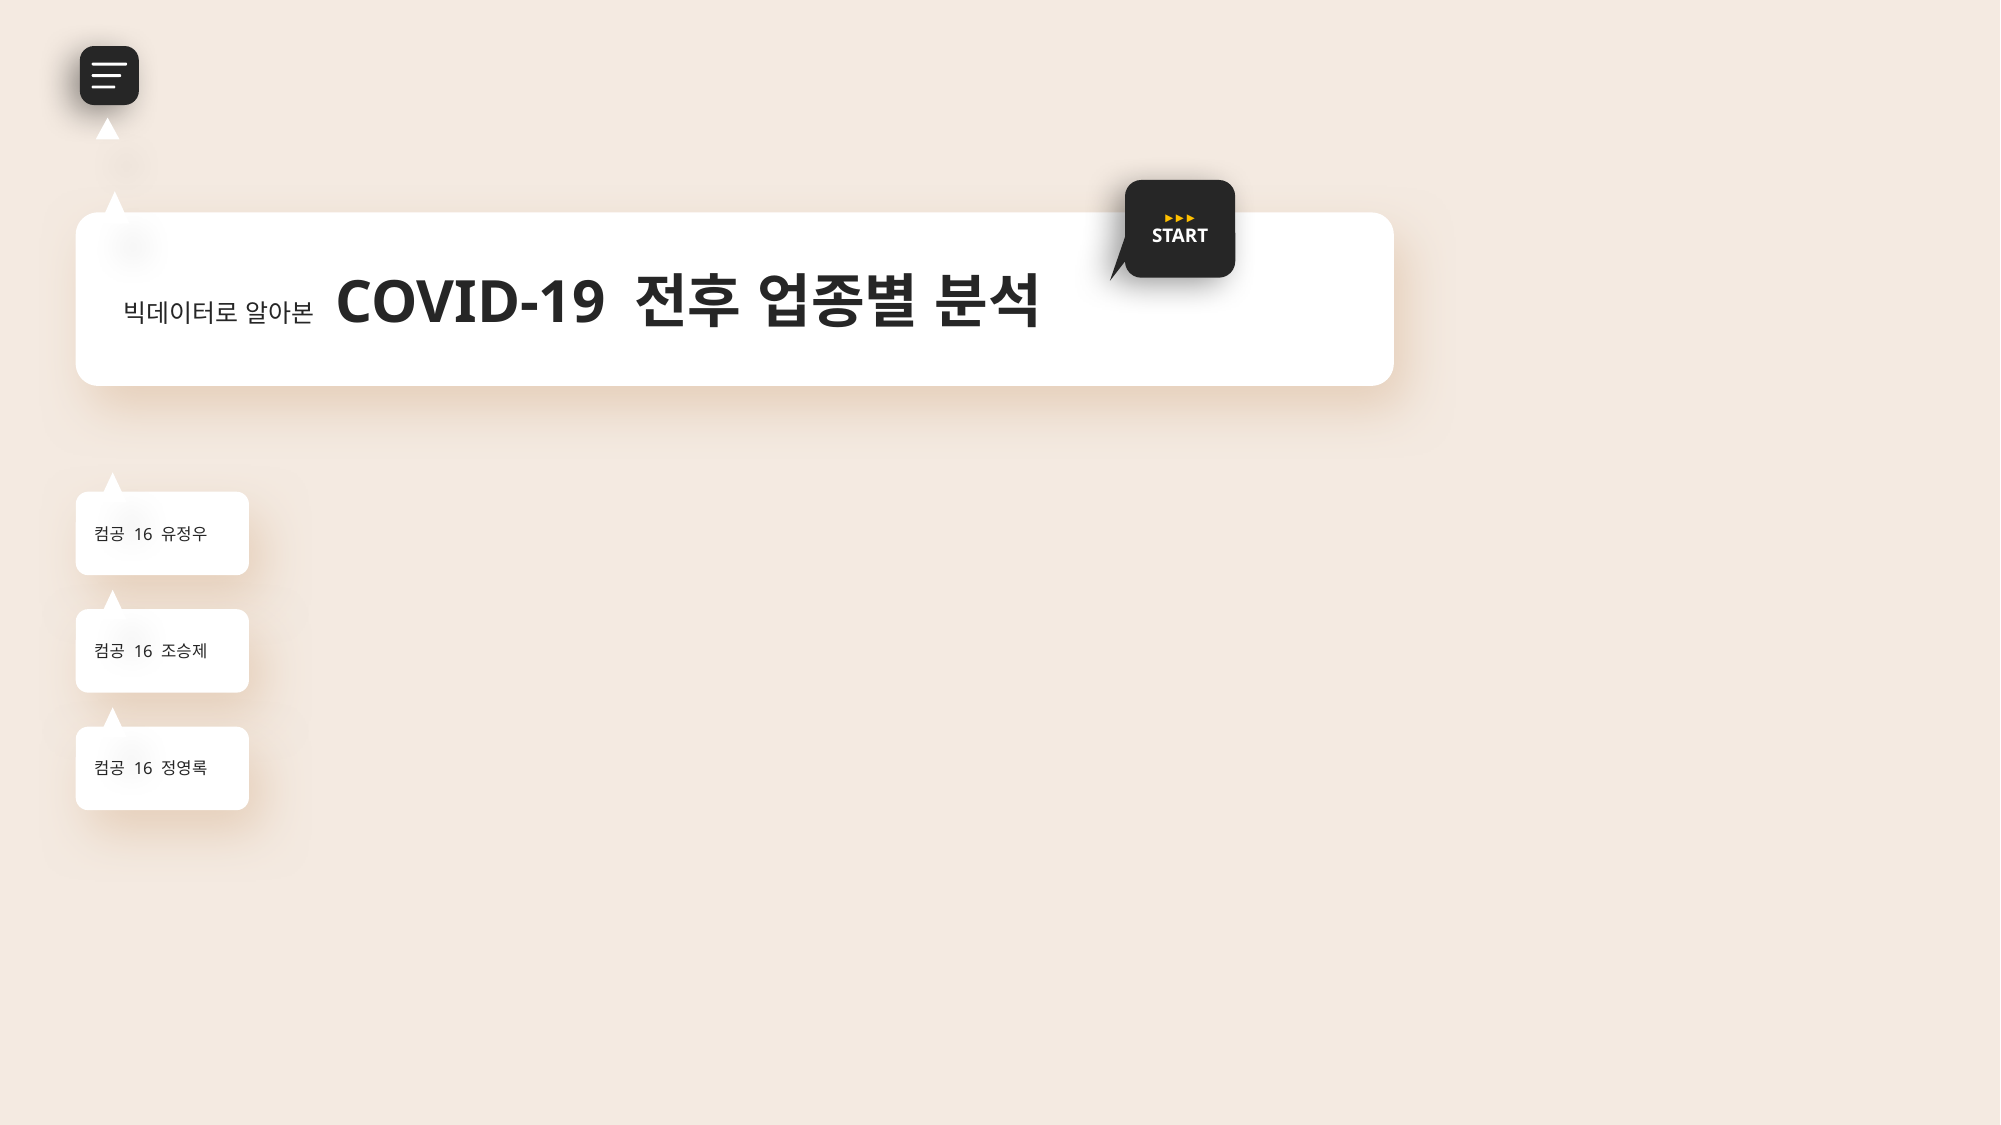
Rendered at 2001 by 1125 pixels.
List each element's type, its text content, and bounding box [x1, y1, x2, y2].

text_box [75, 707, 249, 811]
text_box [75, 472, 249, 576]
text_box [75, 589, 249, 693]
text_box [79, 45, 139, 106]
text_box ▶ ▶ ▶ START [1124, 178, 1236, 191]
text_box [93, 115, 122, 141]
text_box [75, 191, 1394, 386]
